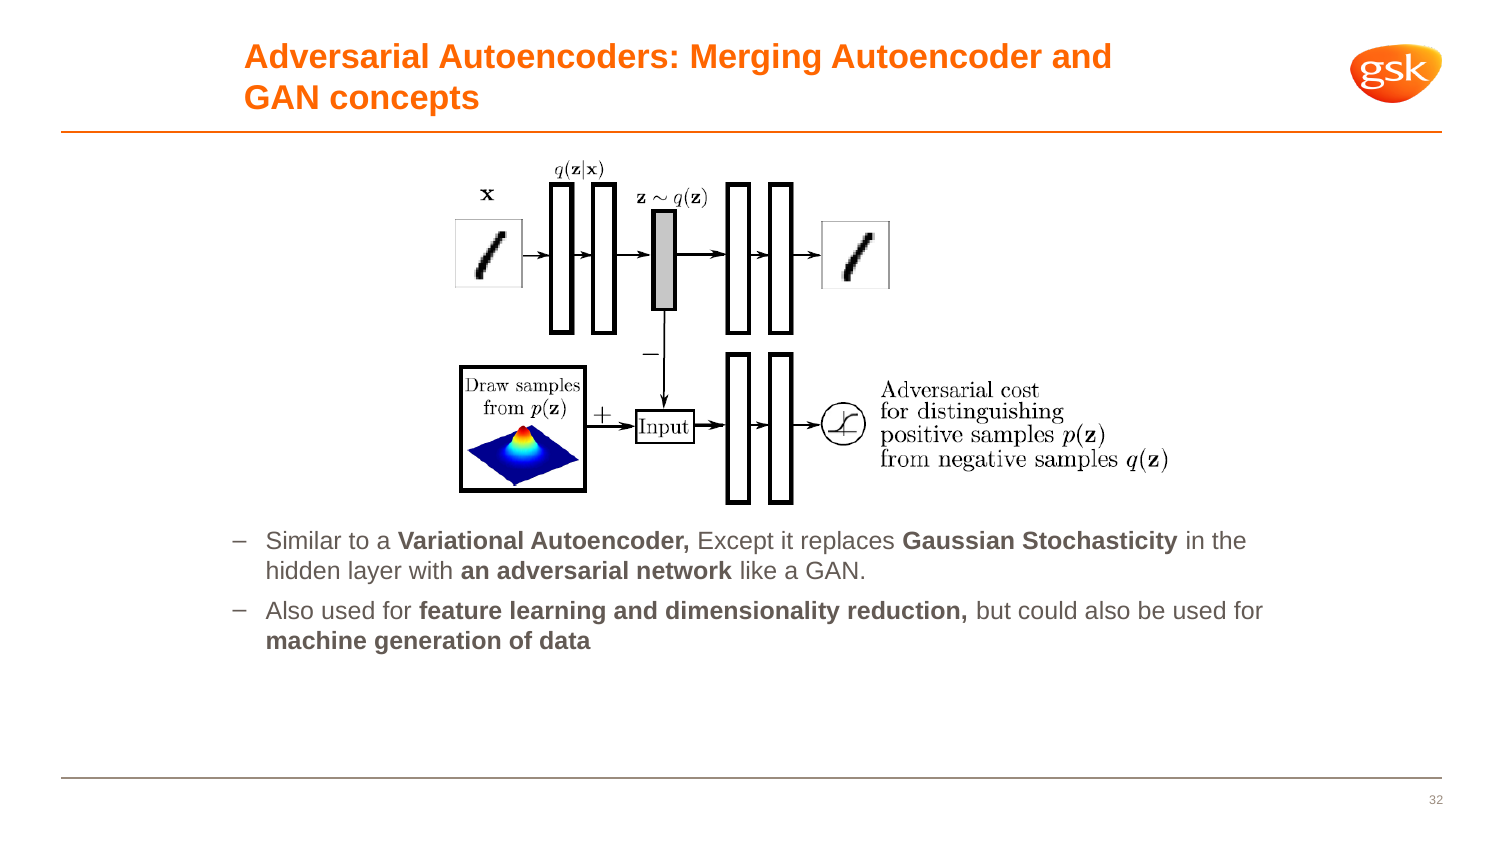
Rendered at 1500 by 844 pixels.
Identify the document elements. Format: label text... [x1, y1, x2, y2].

slide_number 32 [1307, 791, 1444, 837]
list Similar to a Variational Autoencoder, Except it replaces Gaussian Stochasticity in the hidden layer with an adversarial network like a GAN. Also used for feature learning and dimensionality reduction, but could also be used for machine generation of data [232, 525, 1269, 721]
picture [1350, 44, 1442, 103]
picture [436, 148, 1177, 513]
title Adversarial Autoencoders: Merging Autoencoder and GAN concepts [243, 33, 1176, 118]
